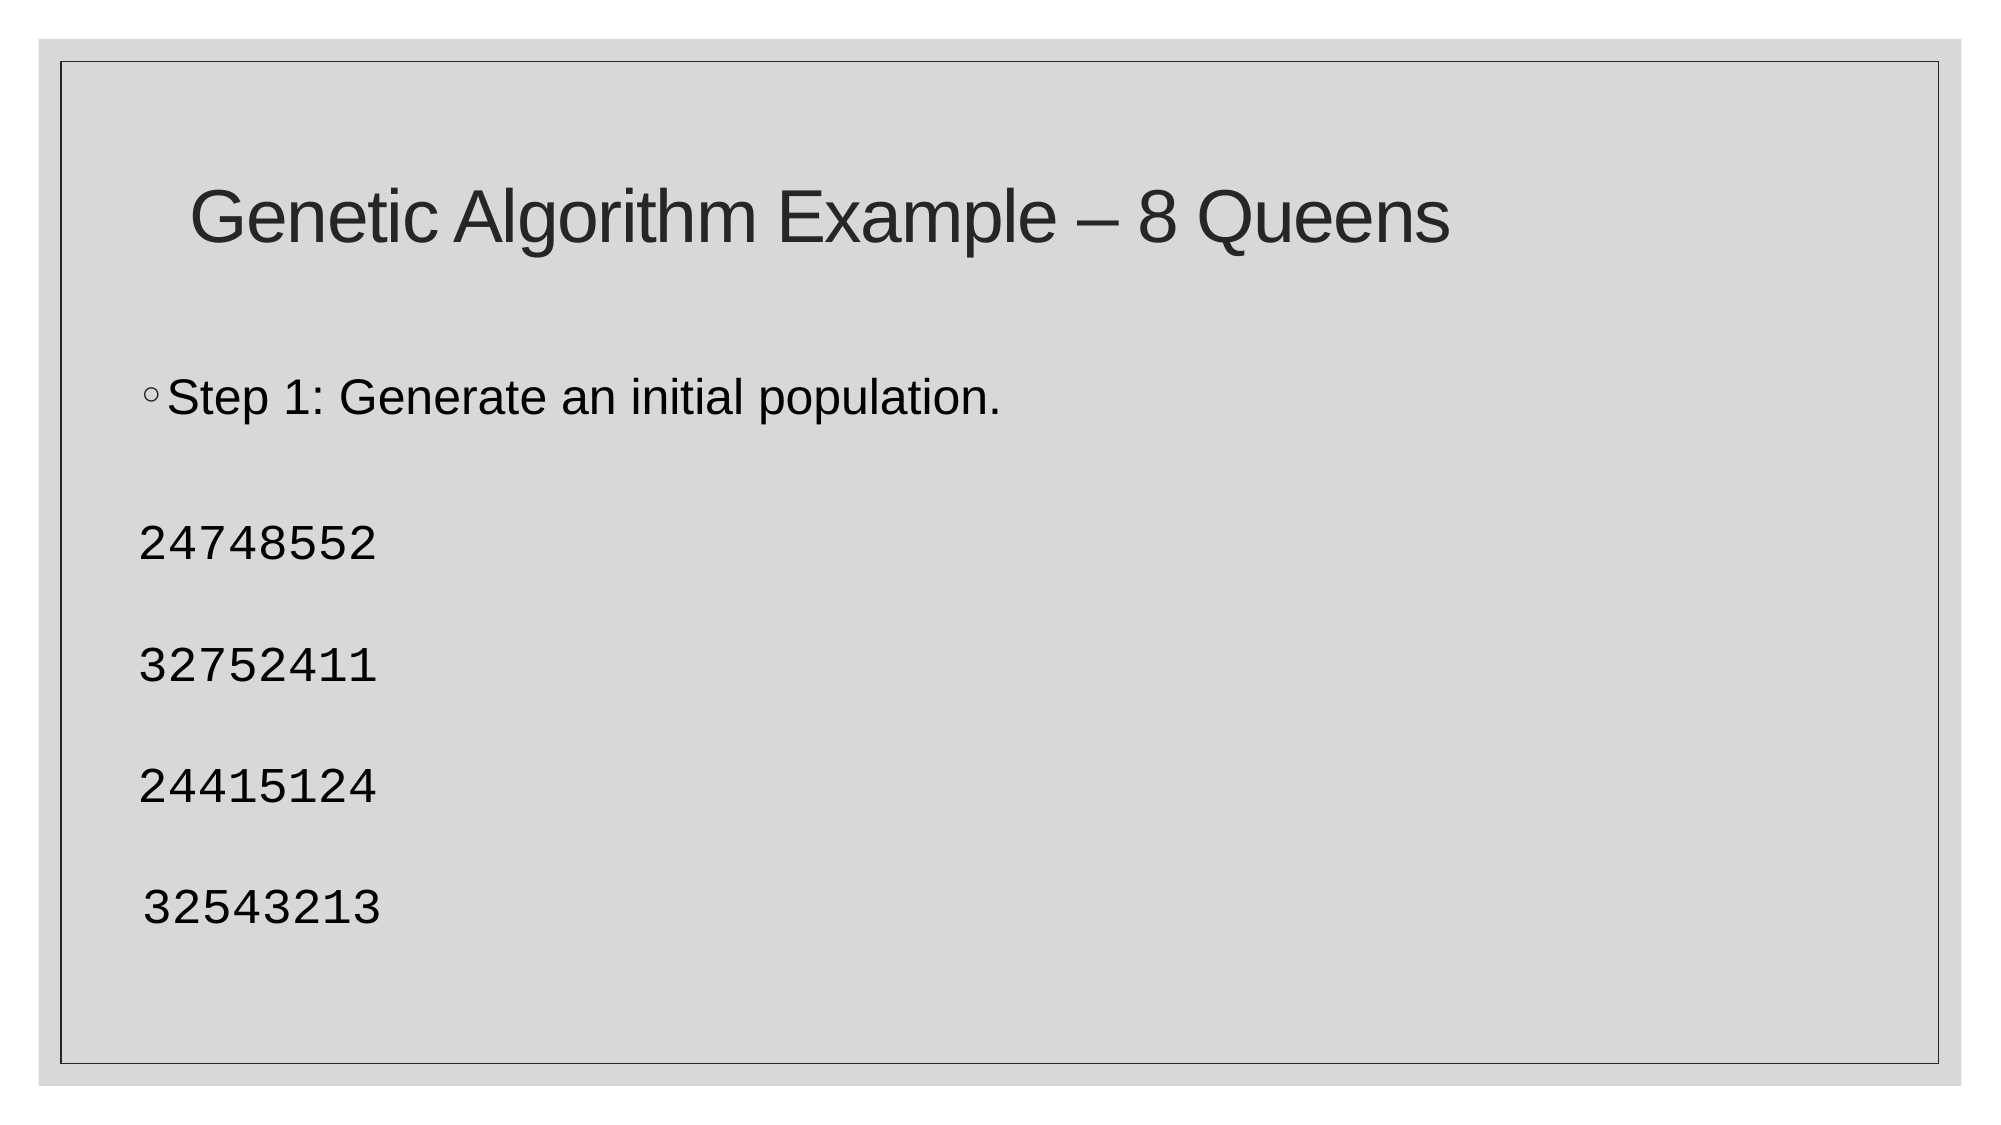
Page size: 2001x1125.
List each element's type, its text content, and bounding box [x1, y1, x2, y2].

text_box 32752411 [122, 623, 393, 699]
list Step 1: Generate an initial population. [121, 345, 1868, 977]
text_box 24415124 [122, 745, 393, 820]
text_box 32543213 [127, 866, 397, 942]
text_box 24748552 [122, 502, 393, 578]
title Genetic Algorithm Example – 8 Queens [174, 105, 1825, 331]
